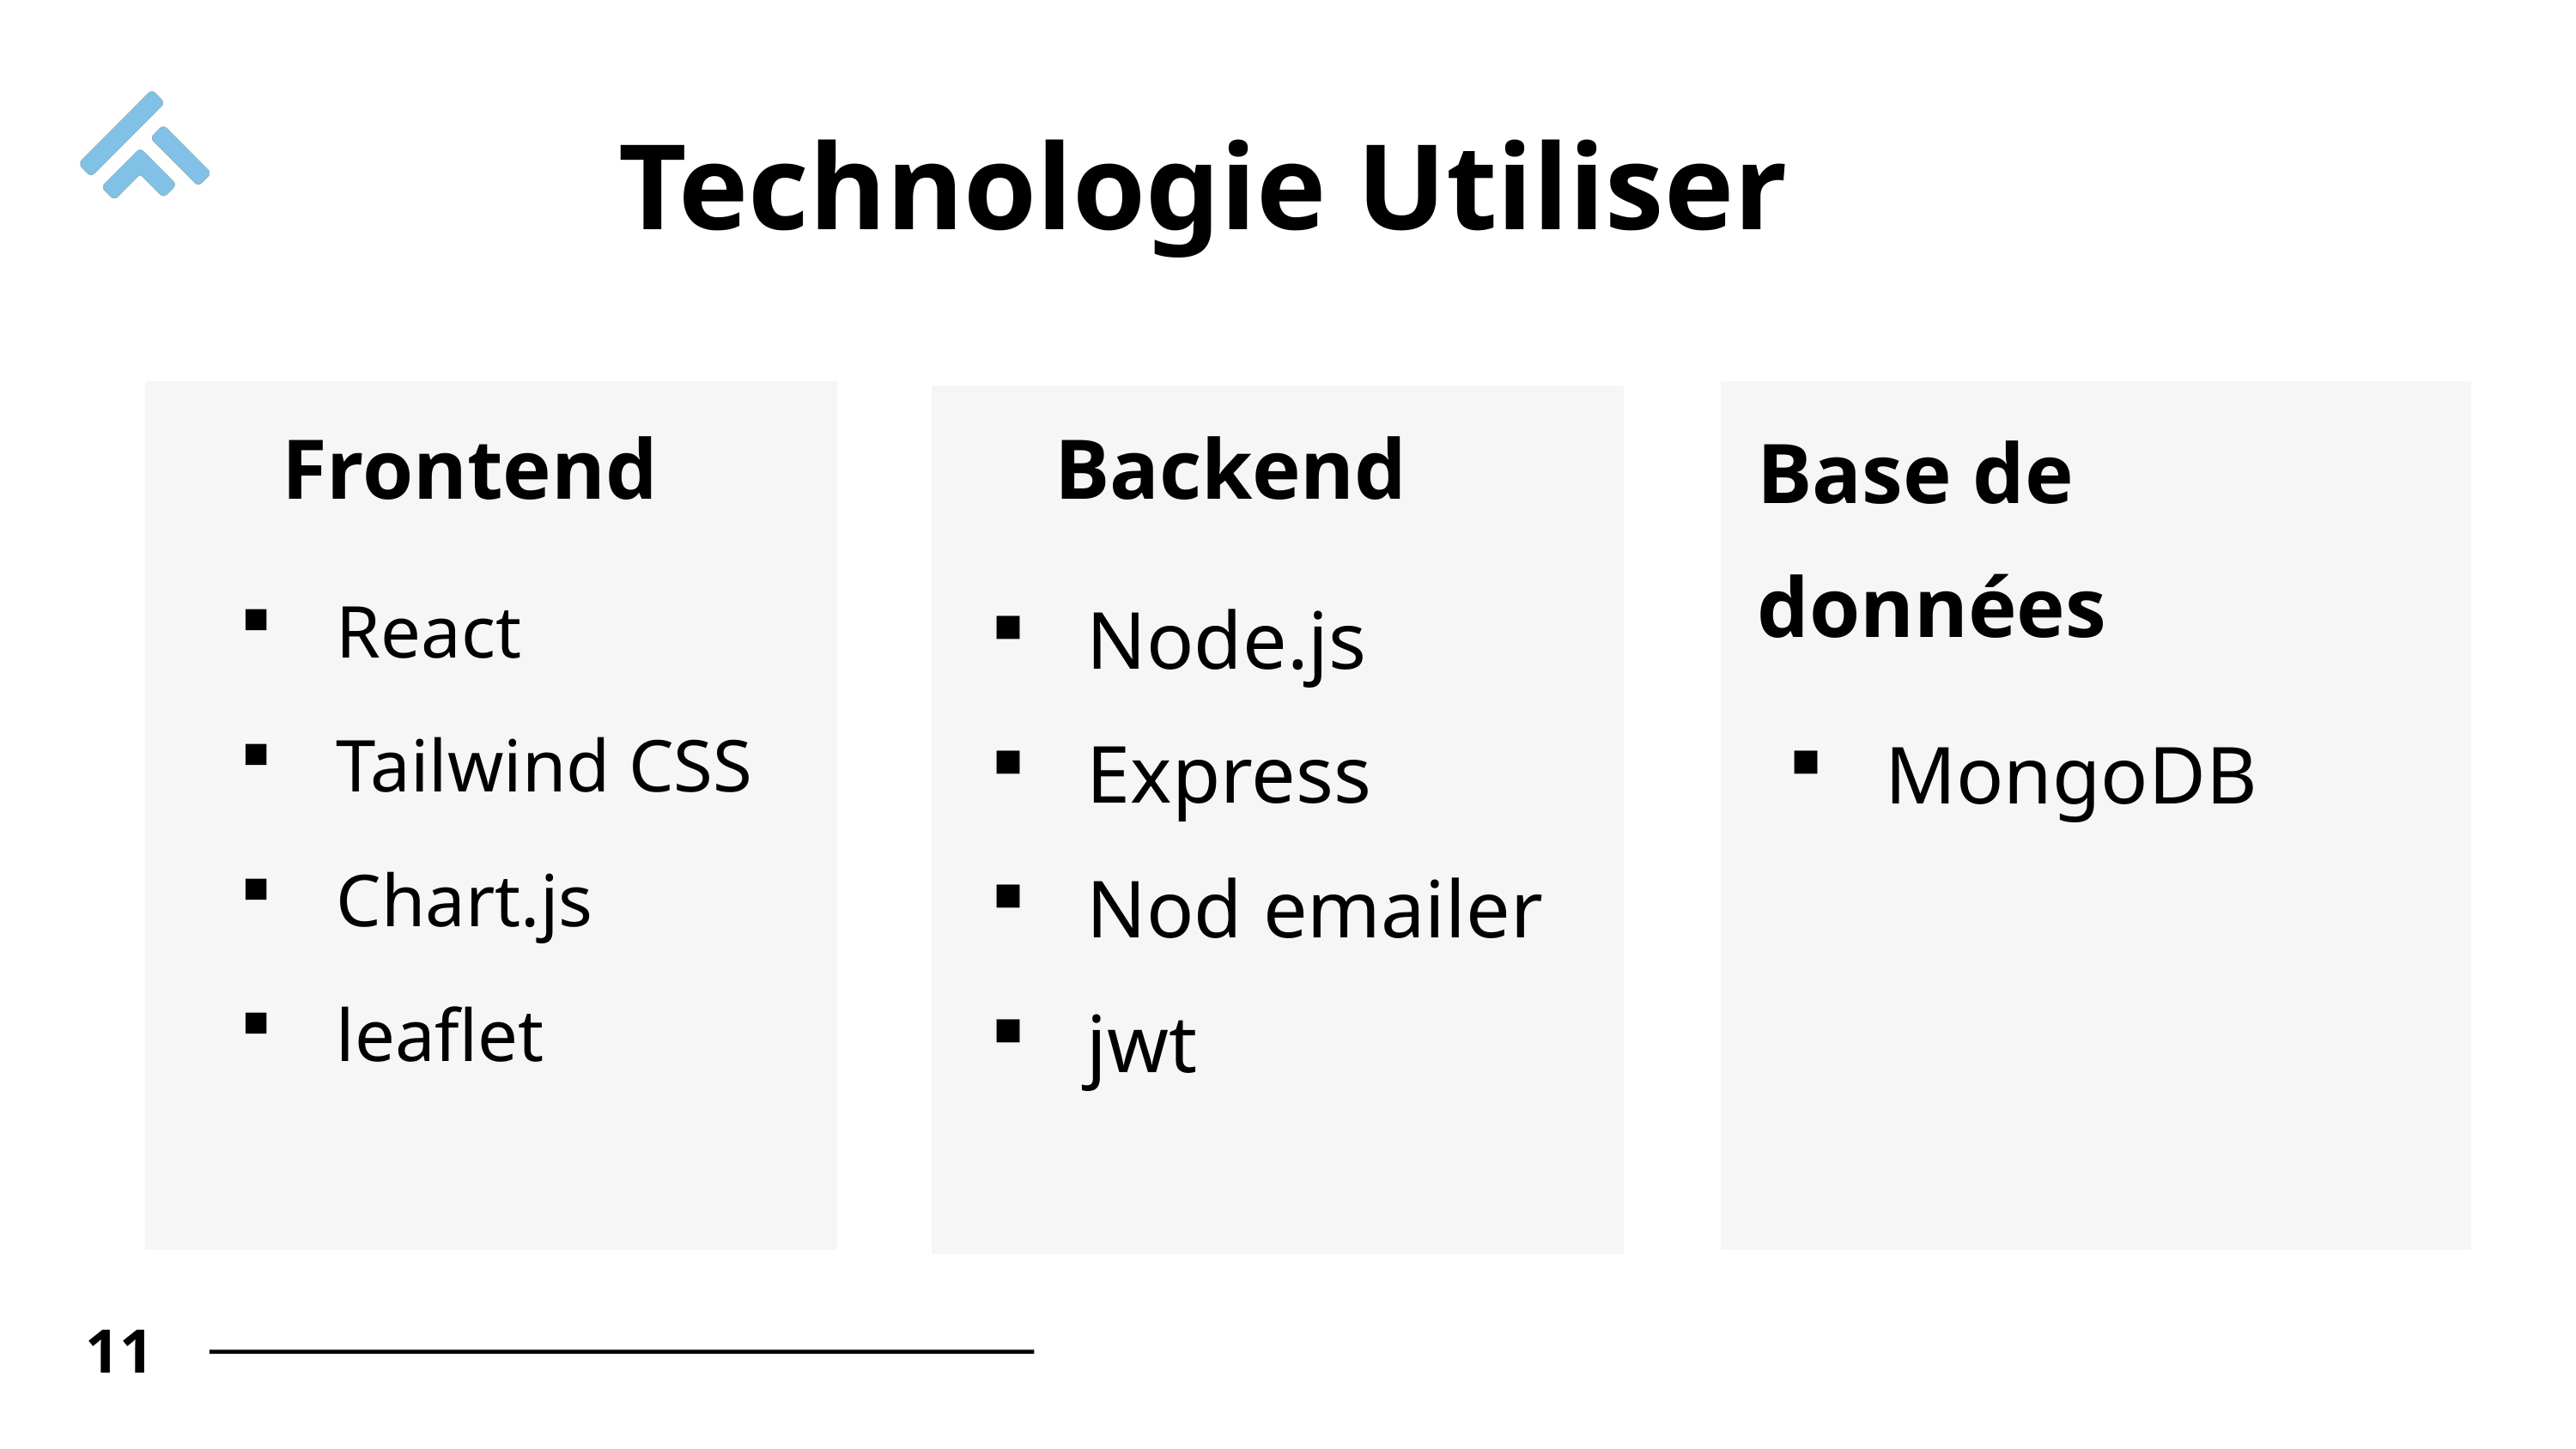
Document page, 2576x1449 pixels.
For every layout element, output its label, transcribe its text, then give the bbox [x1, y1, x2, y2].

text_box 11 [30, 1301, 210, 1385]
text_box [931, 385, 1625, 1255]
text_box Technologie Utiliser [618, 118, 1821, 253]
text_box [1721, 380, 2472, 1251]
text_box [144, 380, 838, 1251]
text_box [80, 91, 210, 198]
